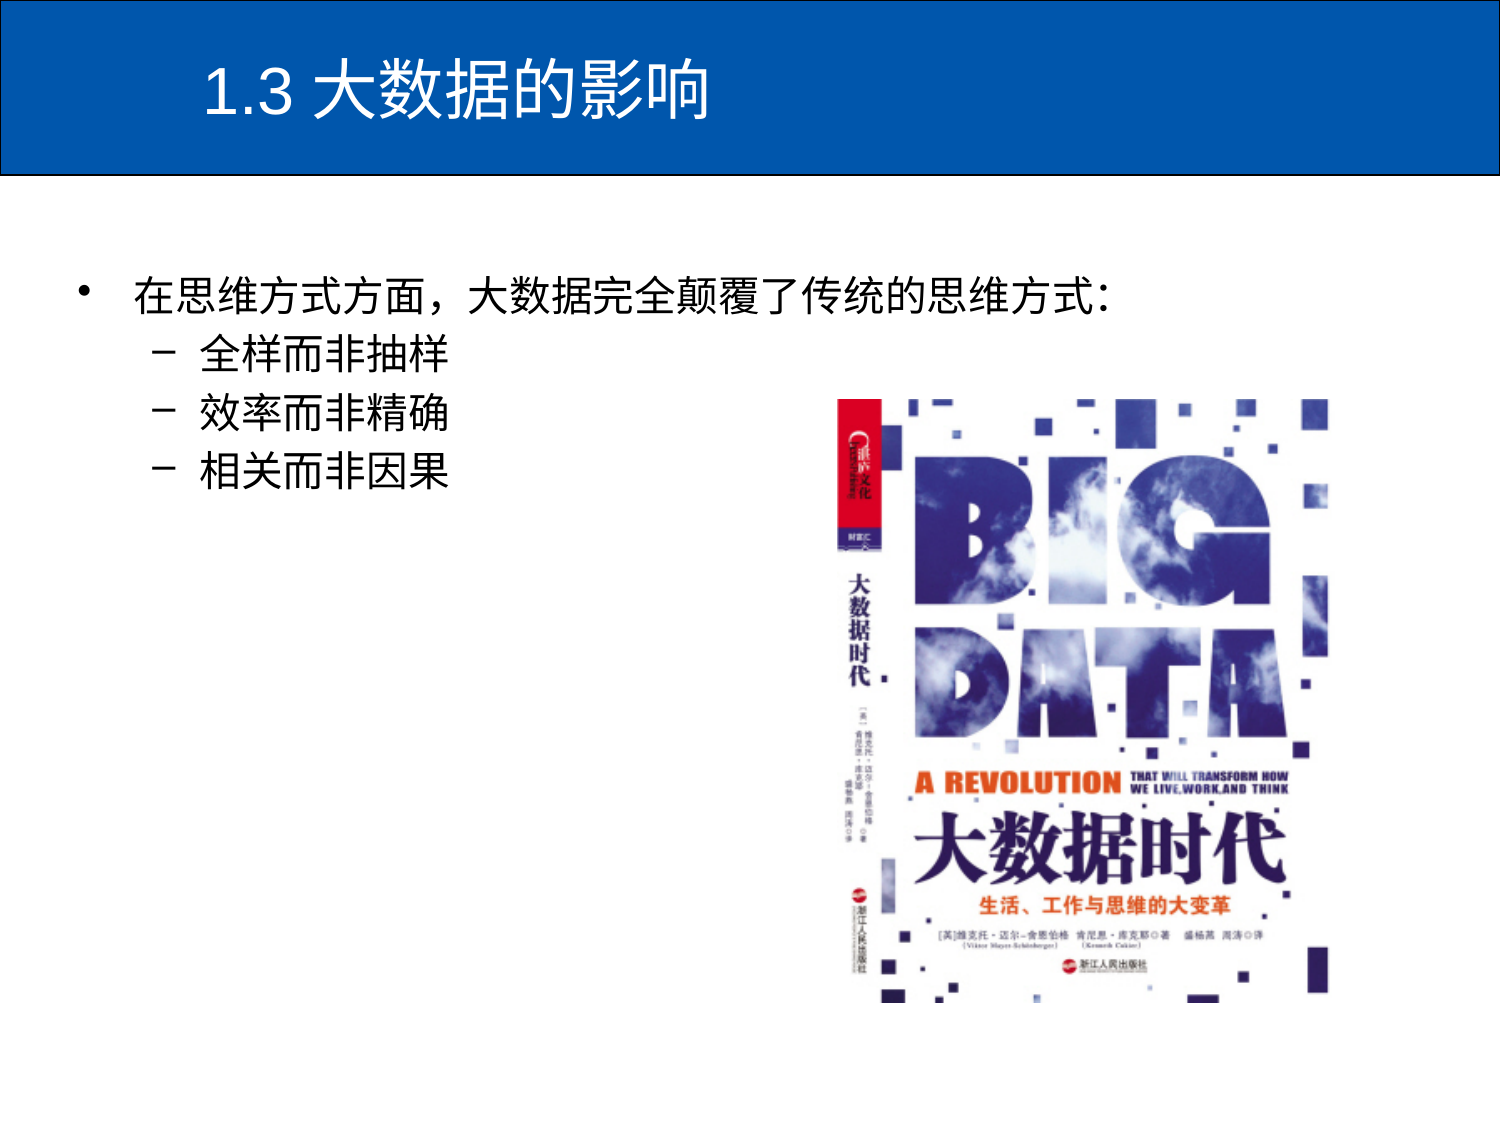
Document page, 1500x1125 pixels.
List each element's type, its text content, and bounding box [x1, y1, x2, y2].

list 在思维方式方面，大数据完全颠覆了传统的思维方式： 全样而非抽样 效率而非精确 相关而非因果 [62, 262, 1450, 1006]
picture [837, 399, 1338, 1004]
title 1.3大数据的影响 [187, 12, 1500, 163]
